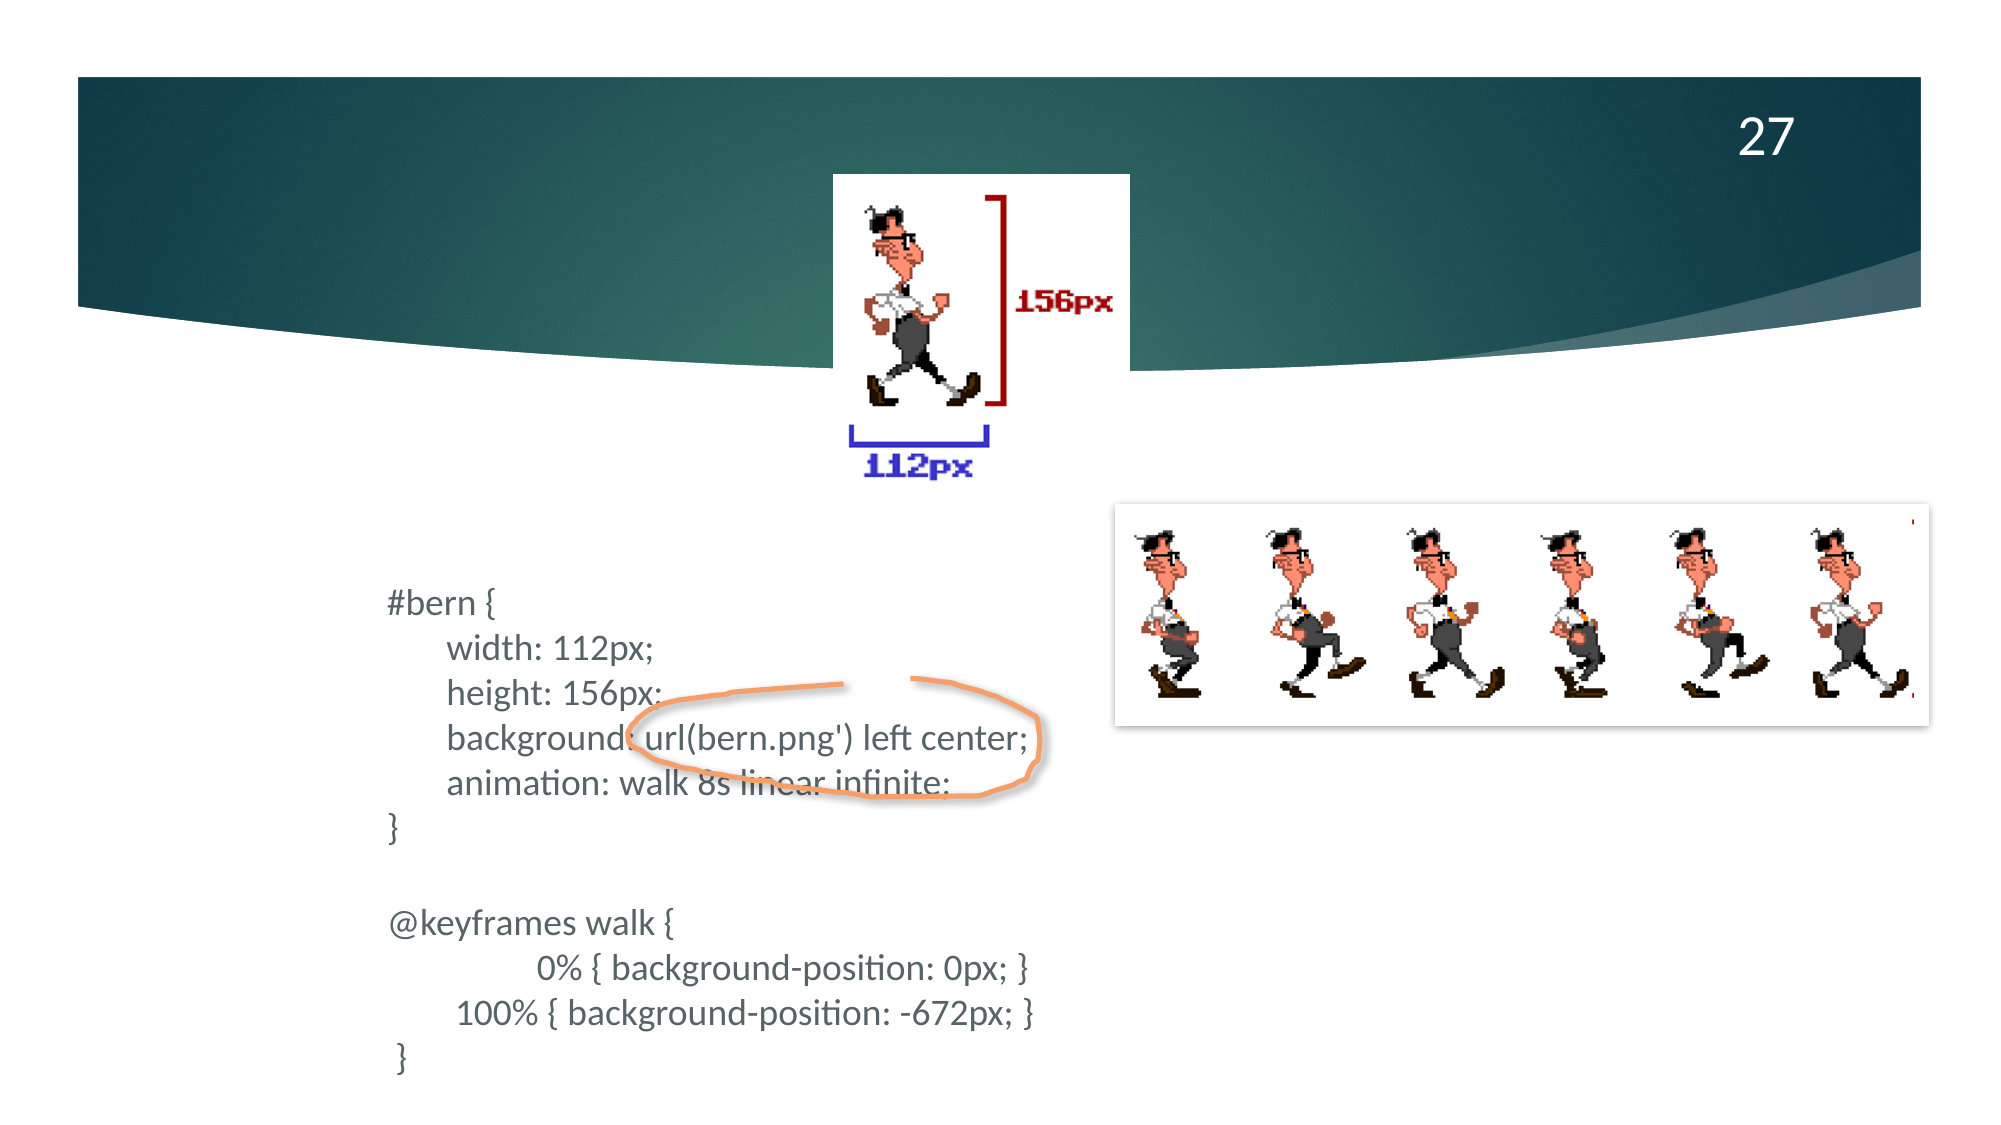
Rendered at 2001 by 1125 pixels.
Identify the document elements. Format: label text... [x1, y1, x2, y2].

picture [1129, 517, 1915, 712]
slide_number 27 [1698, 48, 1836, 175]
text_box [627, 678, 1040, 797]
text_box #bern { width: 112px; height: 156px; background: url(bern.png') left center; animation: walk 8s linear infinite; } [386, 555, 1516, 871]
text_box @keyframes walk { 0% { background-position: 0px; } 100% { background-position: -672px; } } [386, 899, 1577, 1078]
picture [79, 78, 1920, 490]
